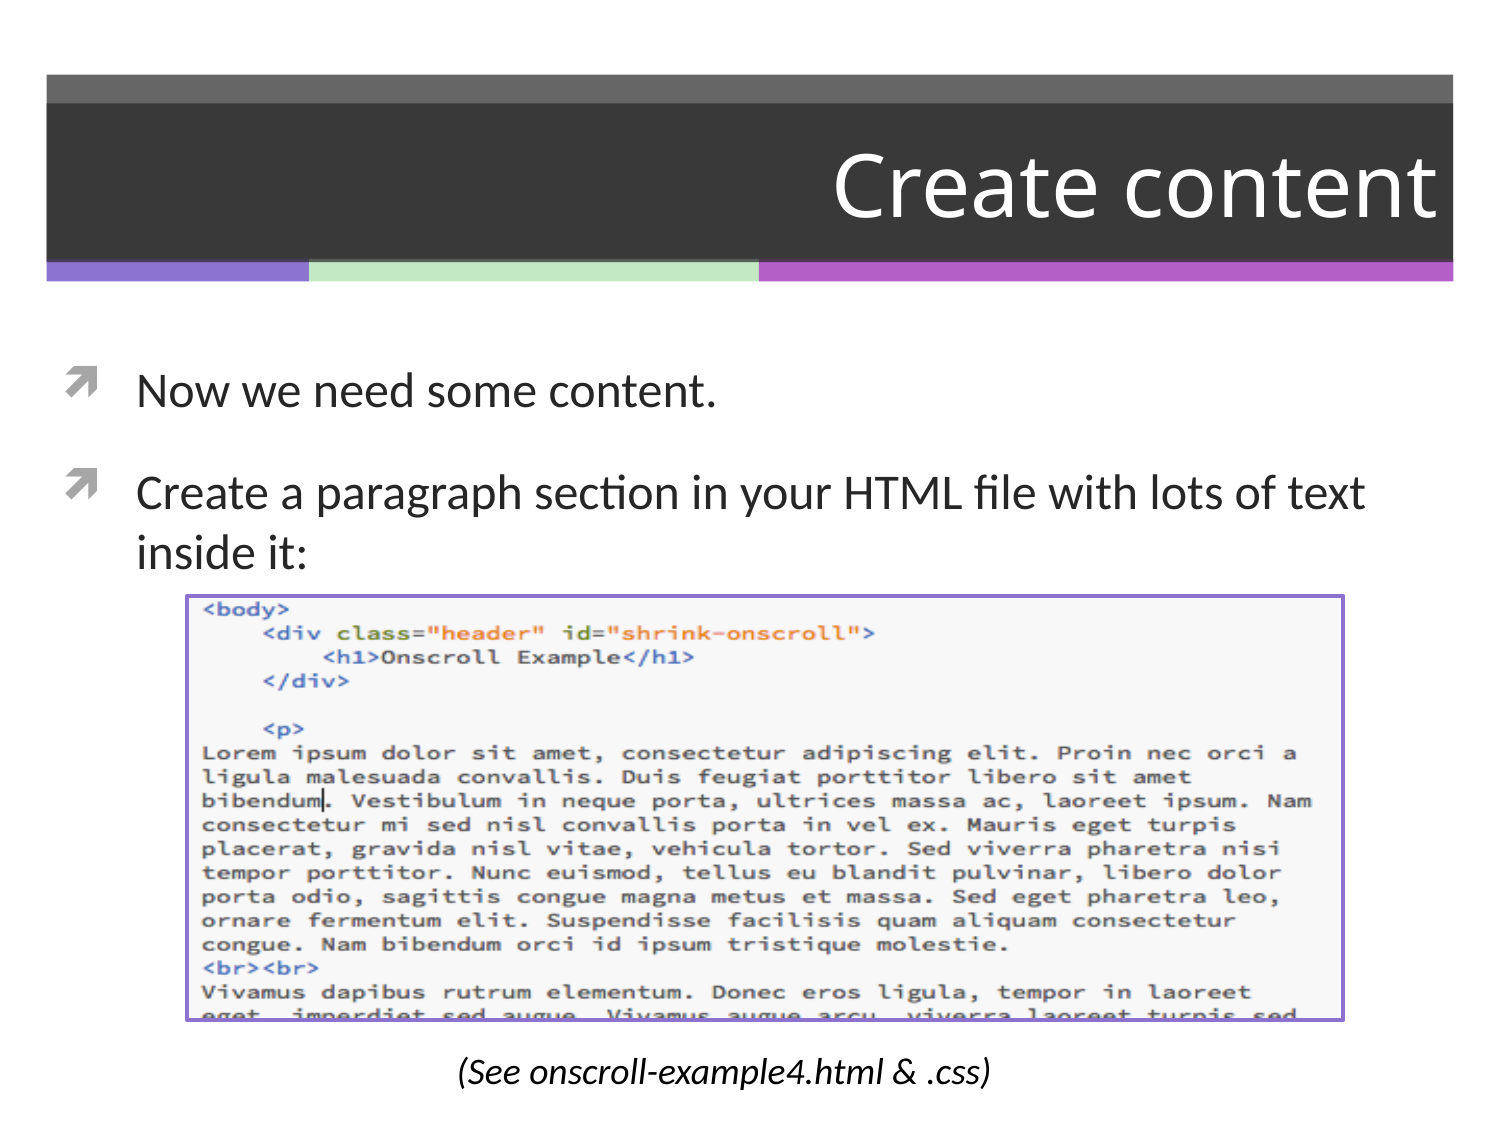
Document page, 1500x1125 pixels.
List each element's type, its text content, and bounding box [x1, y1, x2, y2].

text_box (See onscroll-example4.html & .css) [441, 1039, 1058, 1100]
list Now we need some content. Create a paragraph section in your HTML file with lots of text inside it: [46, 350, 1454, 1005]
picture [188, 597, 1342, 1019]
title Create content [46, 103, 1454, 263]
